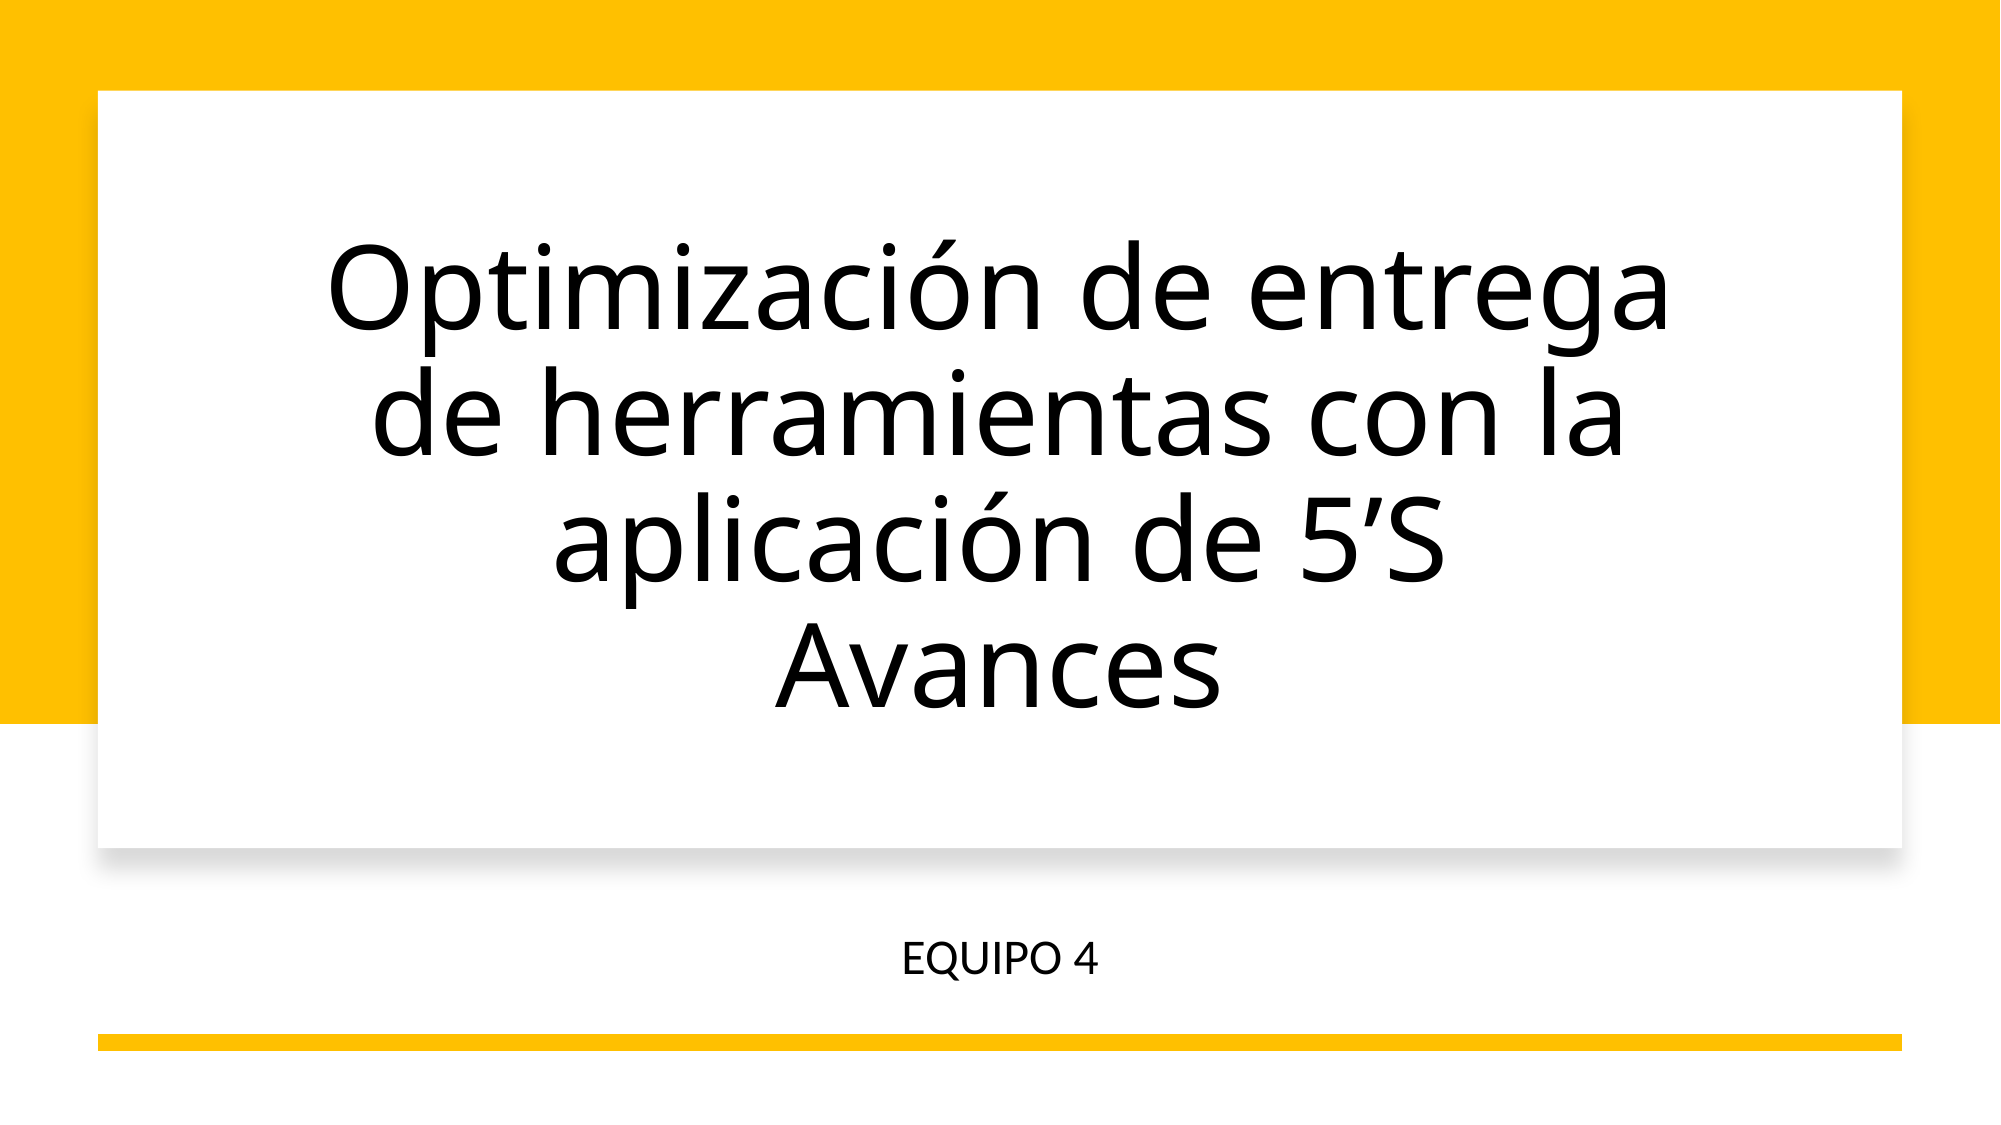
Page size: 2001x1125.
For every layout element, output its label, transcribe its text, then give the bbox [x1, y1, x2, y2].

title Optimización de entrega de herramientas con la aplicación de 5’S Avances [249, 212, 1750, 750]
text_box [0, 0, 2000, 725]
text_box [0, 725, 2000, 1125]
subtitle EQUIPO 4 [249, 904, 1750, 1012]
text_box [97, 89, 1903, 849]
